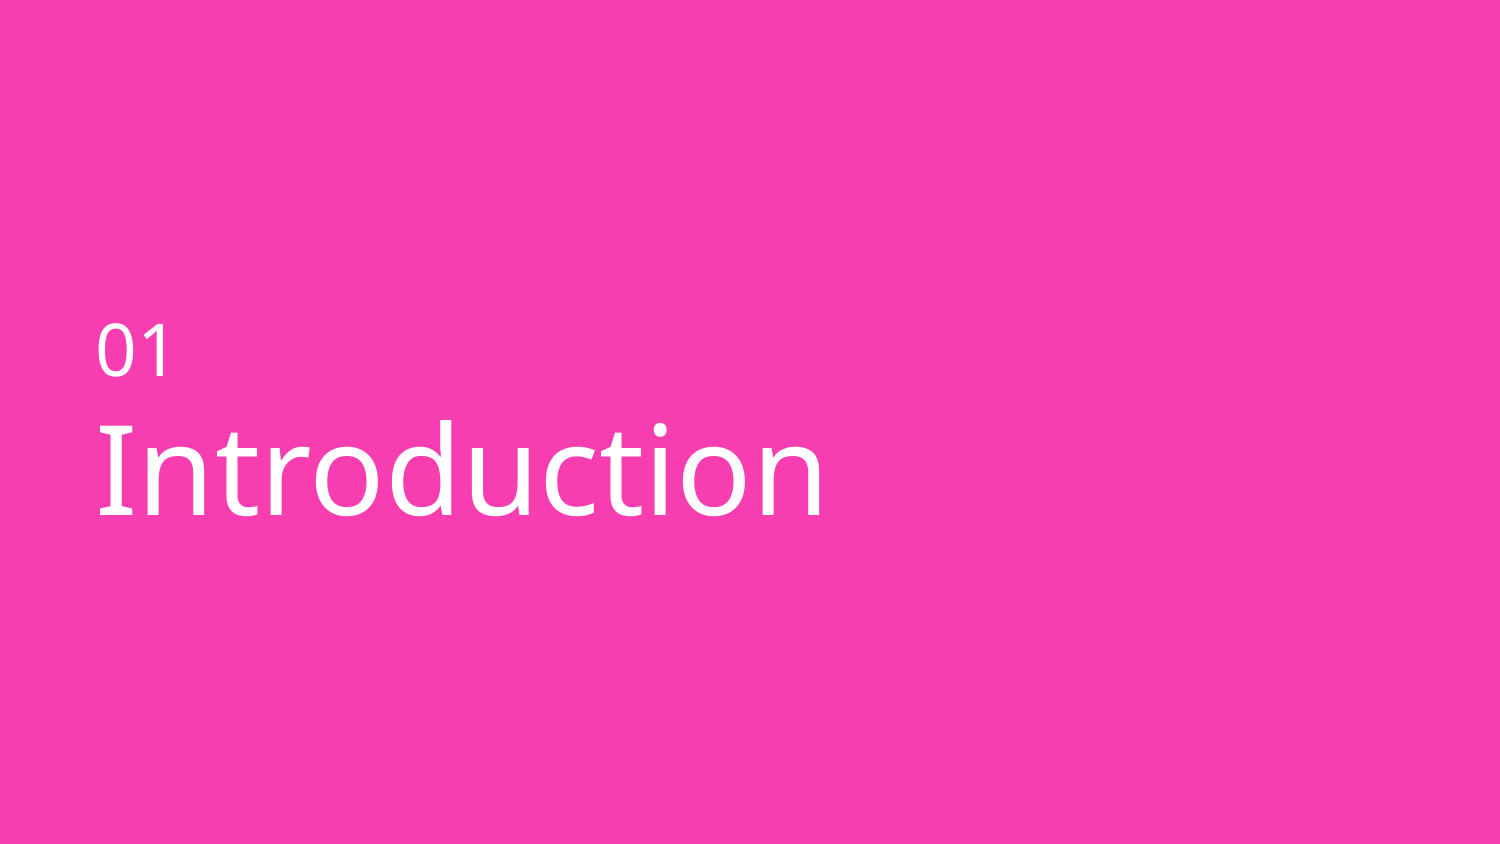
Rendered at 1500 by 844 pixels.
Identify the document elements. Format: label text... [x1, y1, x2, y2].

title 01 Introduction [80, 86, 1256, 758]
